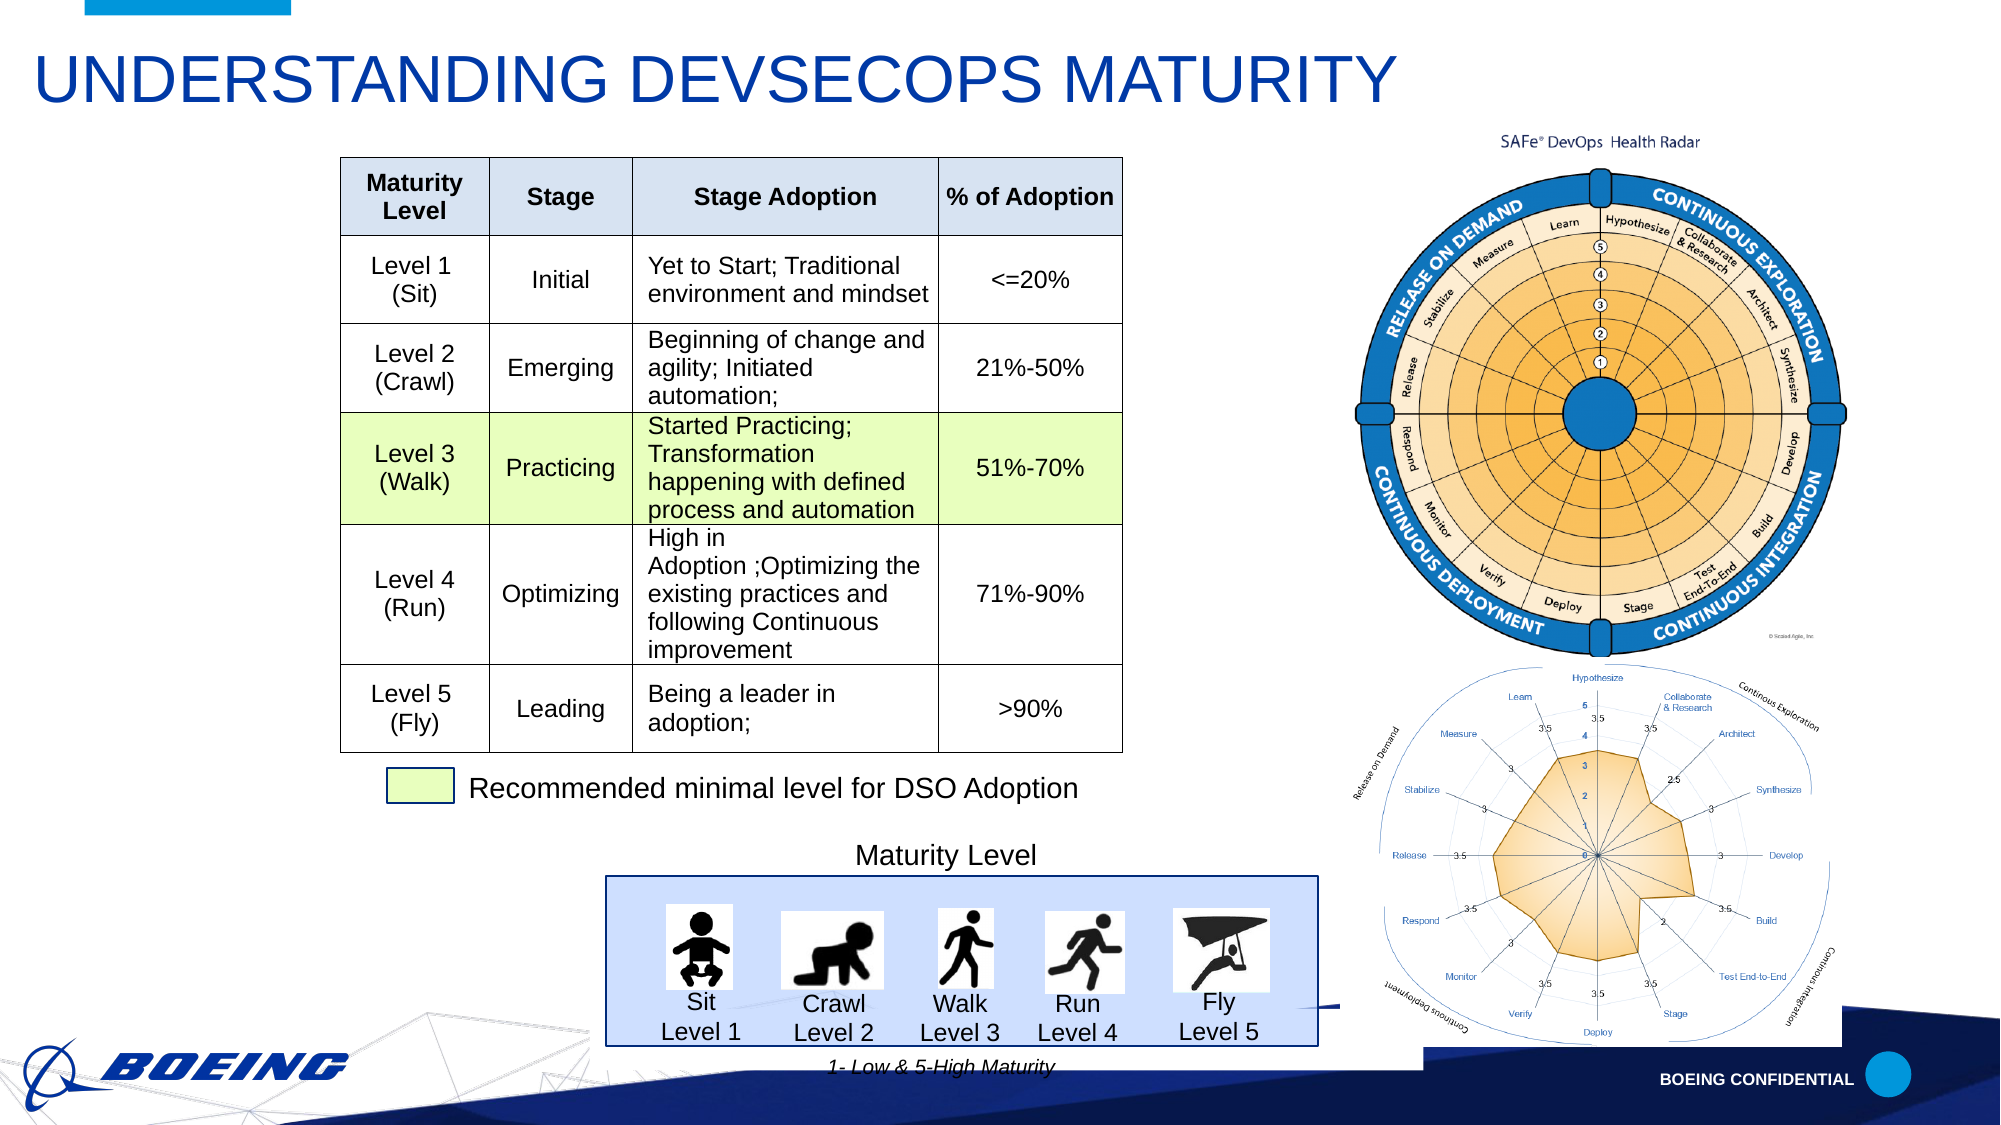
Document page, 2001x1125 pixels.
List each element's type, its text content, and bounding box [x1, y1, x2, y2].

table_cell Being a leader in adoption; [633, 665, 938, 752]
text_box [643, 904, 1277, 1047]
table_cell Leading [490, 665, 632, 752]
table_cell High in Adoption ;Optimizing the existing practices and following Continuous improvement [633, 525, 938, 664]
table_header Maturity Level [341, 158, 489, 235]
table_cell Practicing [490, 413, 632, 524]
table_cell Started Practicing; Transformation happening with defined process and automation [633, 413, 938, 524]
table_cell Level 1 (Sit) [341, 236, 489, 323]
table_cell Level 5 (Fly) [341, 665, 489, 752]
table_cell 51%-70% [939, 413, 1122, 524]
table_cell Yet to Start; Traditional environment and mindset [633, 236, 938, 323]
table_cell 21%-50% [939, 324, 1122, 412]
table_cell Level 3 (Walk) [341, 413, 489, 524]
text_box Maturity Level [840, 828, 1053, 879]
table_header Stage Adoption [633, 158, 938, 235]
table_cell Optimizing [490, 525, 632, 664]
table_cell Level 2 (Crawl) [341, 324, 489, 412]
text_box [605, 875, 1319, 1047]
table_header Stage [490, 158, 632, 235]
table_cell Emerging [490, 324, 632, 412]
table_cell >90% [939, 665, 1122, 752]
table_cell Level 4 (Run) [341, 525, 489, 664]
table_cell Beginning of change and agility; Initiated automation; [633, 324, 938, 412]
text_box 1- Low & 5-High Maturity [812, 1047, 1108, 1087]
table_cell 71%-90% [939, 525, 1122, 664]
picture [0, 107, 2000, 1125]
table_cell Initial [490, 236, 632, 323]
title Understanding DevSecOps Maturity [33, 40, 1863, 197]
text_box Recommended minimal level for DSO Adoption [453, 761, 1186, 812]
text_box [386, 767, 453, 804]
table_header % of Adoption [939, 158, 1122, 235]
text_box [589, 1008, 812, 1071]
text_box [1108, 1008, 1424, 1071]
table_cell <=20% [939, 236, 1122, 323]
